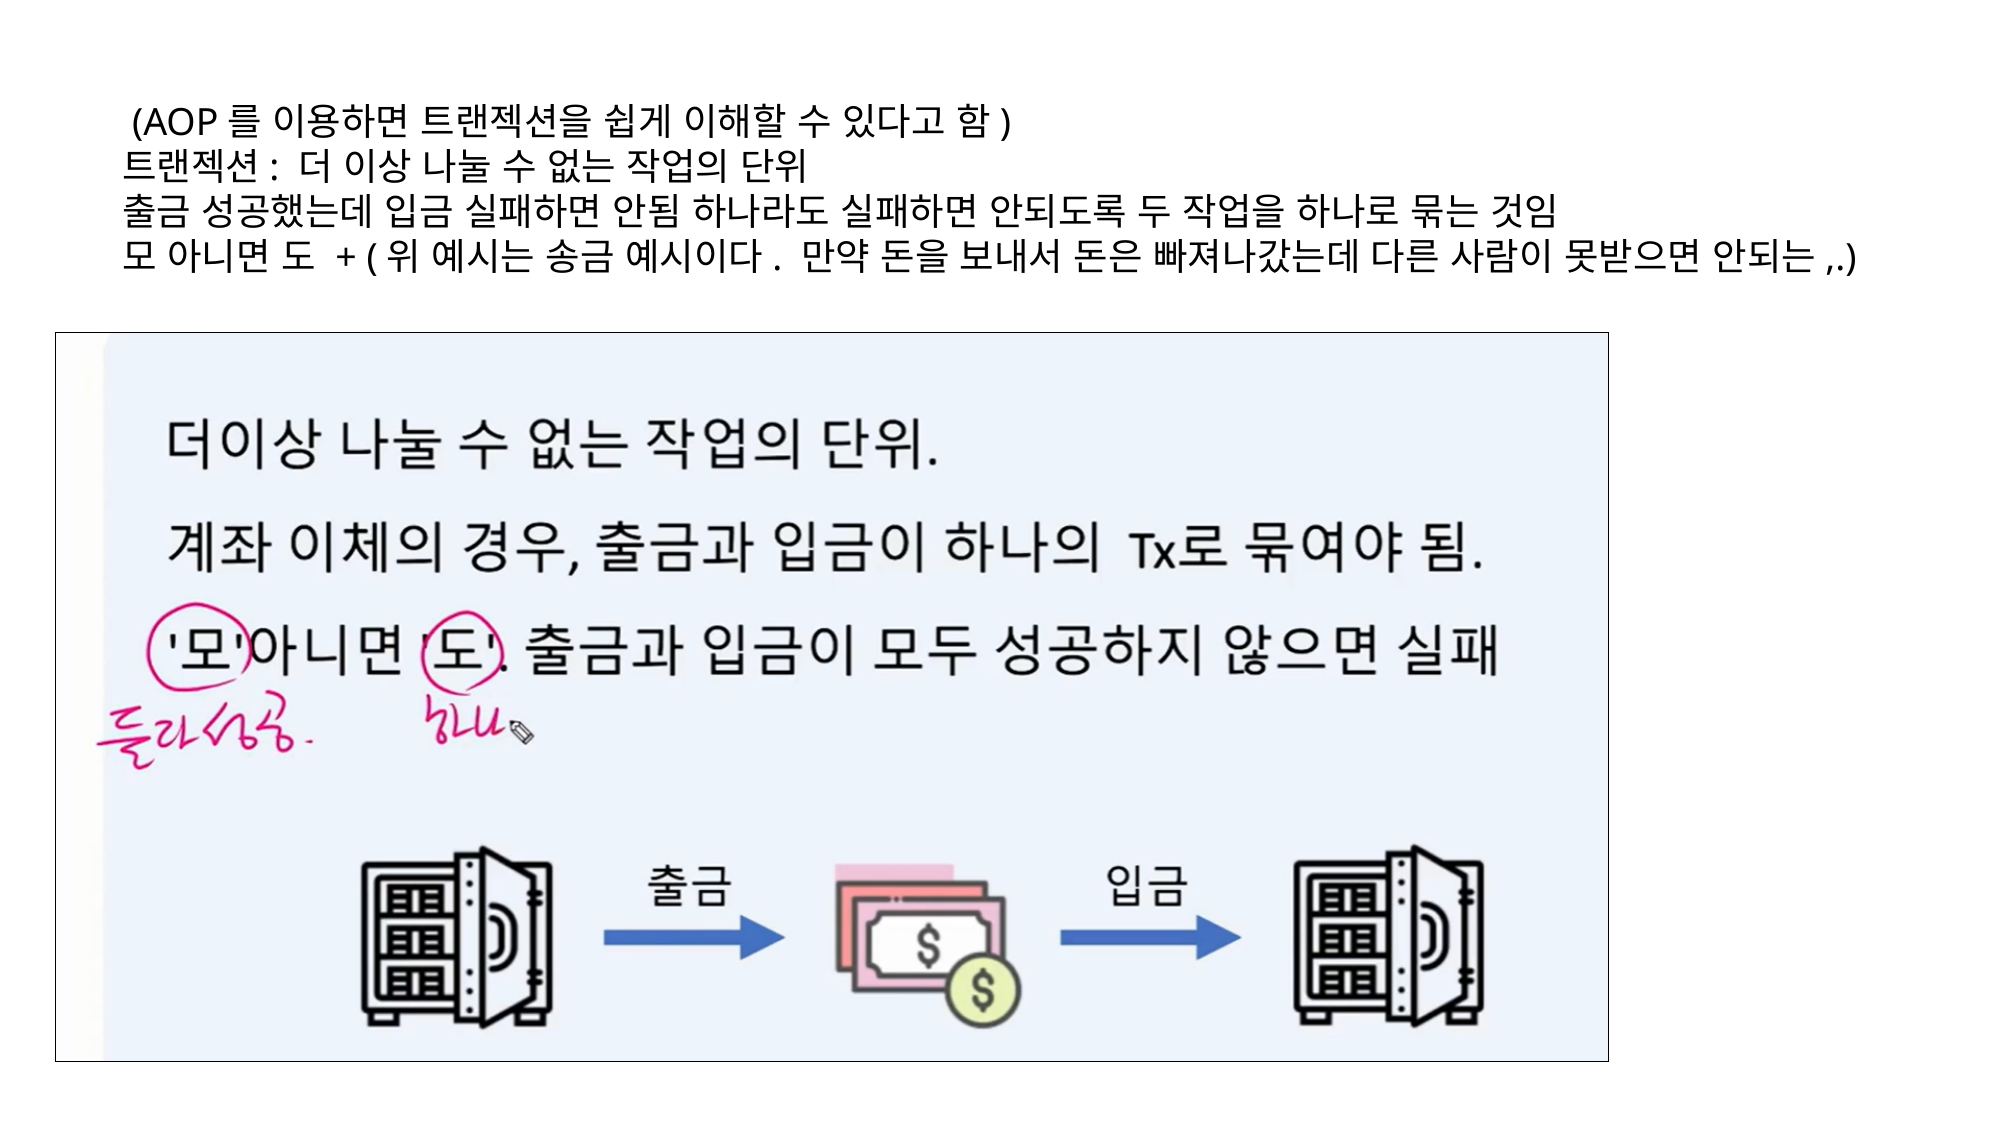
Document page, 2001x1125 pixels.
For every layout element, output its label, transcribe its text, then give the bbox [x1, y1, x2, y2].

picture [55, 332, 1609, 1062]
text_box (AOP를 이용하면 트랜젝션을 쉽게 이해할 수 있다고 함) 트랜젝션: 더 이상 나눌 수 없는 작업의 단위 출금 성공했는데 입금 실패하면 안됨 하나라도 실패하면 안되도록 두 작업을 하나로 묶는 것임 모 아니면 도 + (위 예시는 송금 예시이다. 만약 돈을 보내서 돈은 빠져나갔는데 다른 사람이 못받으면 안되는,.) [107, 90, 1872, 331]
